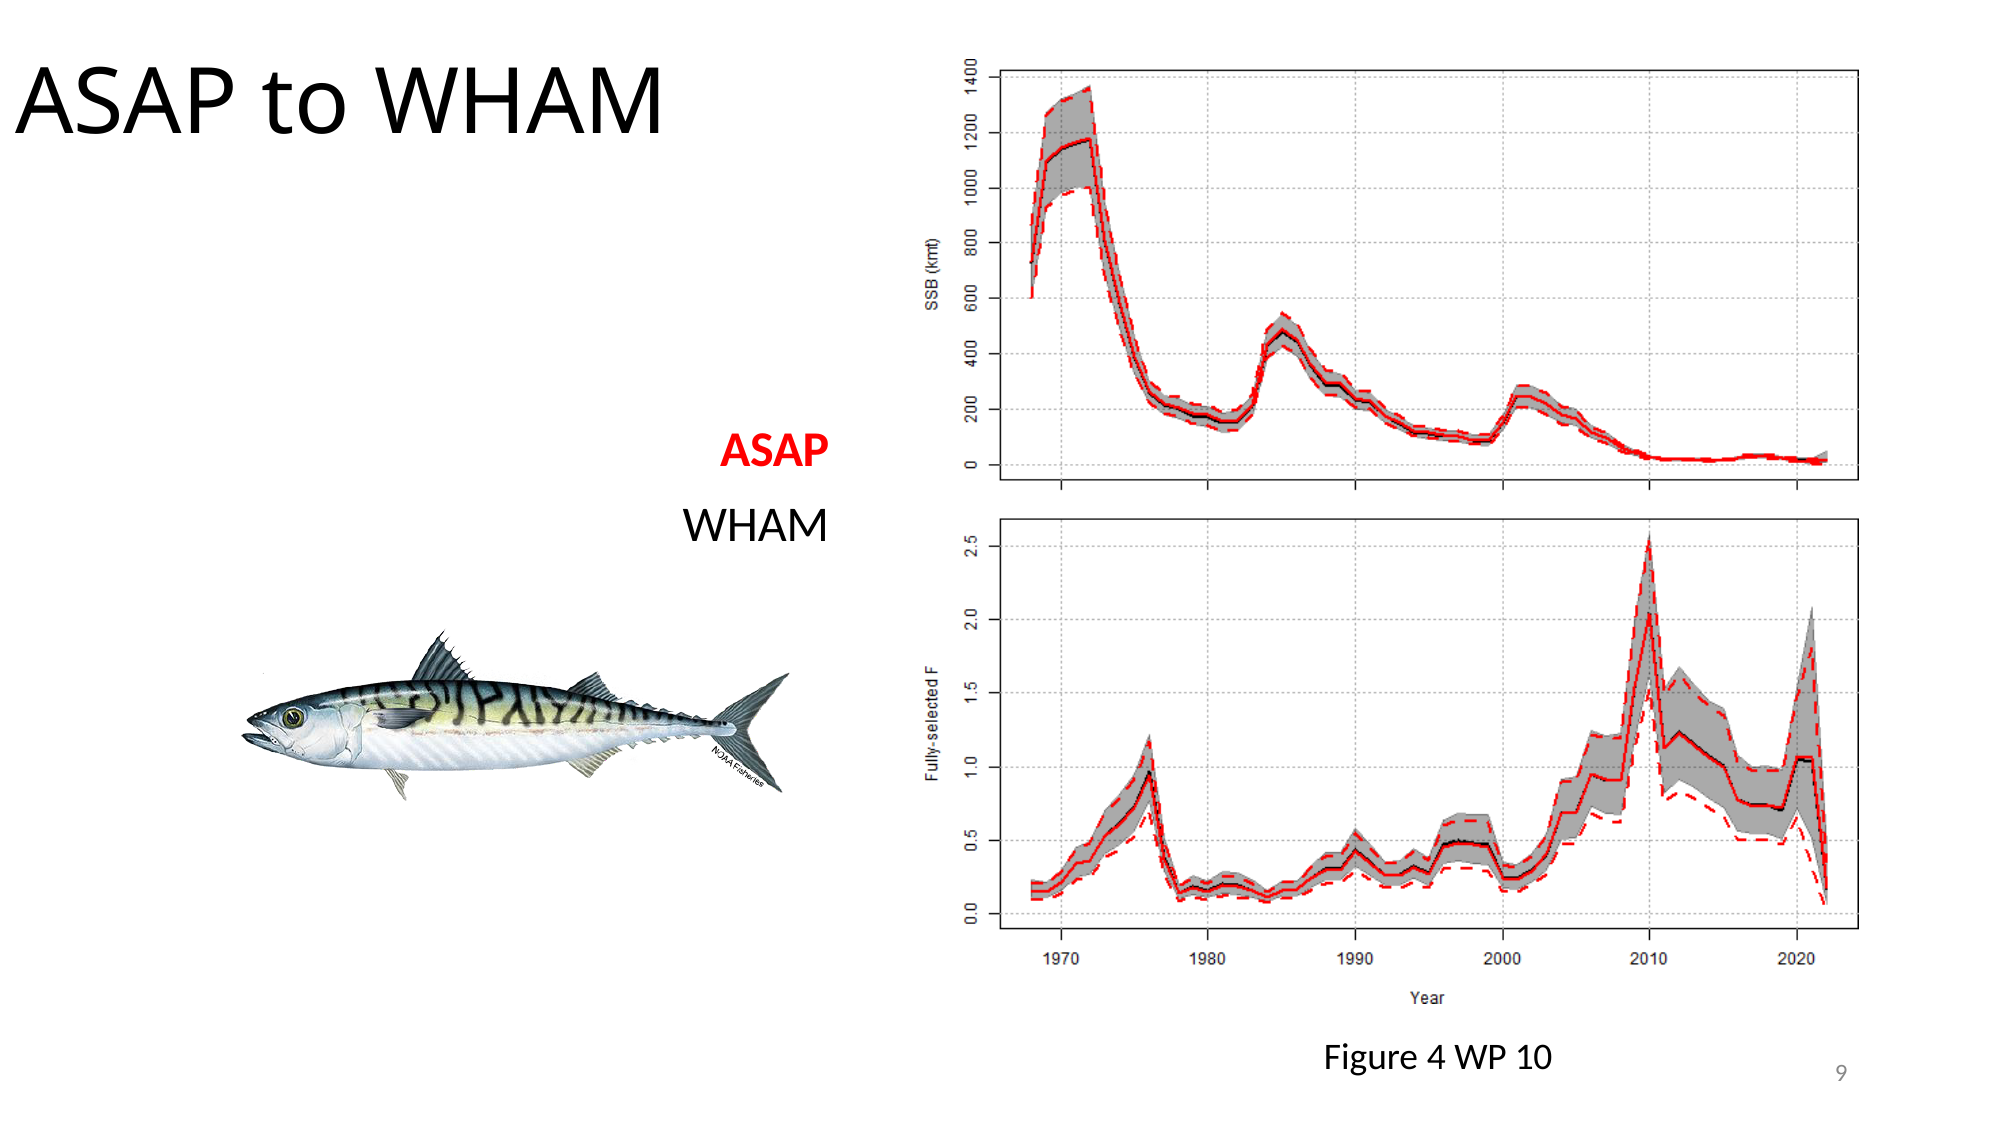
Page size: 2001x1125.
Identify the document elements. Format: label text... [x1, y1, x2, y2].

text_box Figure 4 WP 10 [1321, 1038, 1557, 1077]
title ASAP to WHAM [13, 40, 1134, 231]
text_box ASAP WHAM [678, 399, 830, 552]
picture [228, 529, 800, 911]
slide_number 9 [1815, 1060, 1856, 1125]
picture [923, 59, 1859, 1004]
